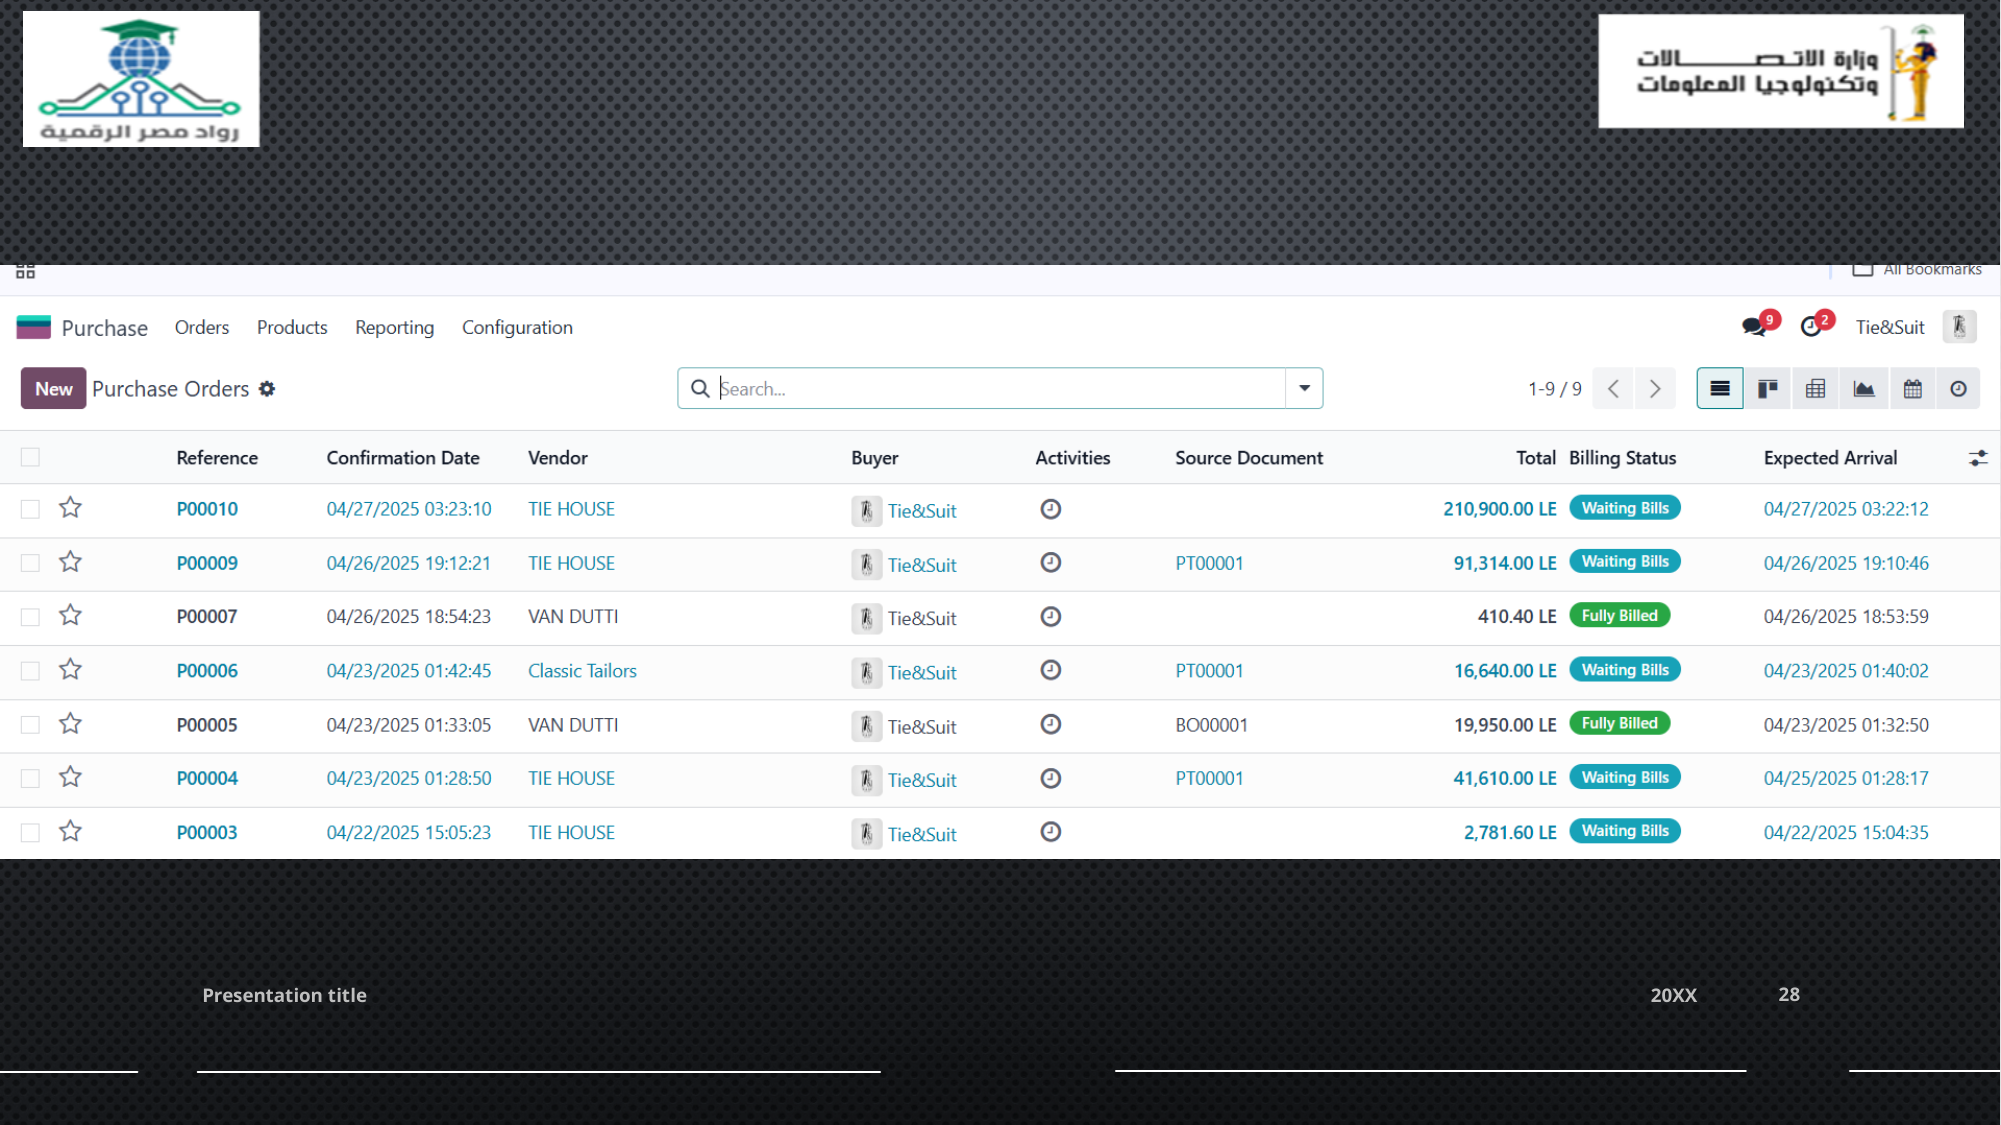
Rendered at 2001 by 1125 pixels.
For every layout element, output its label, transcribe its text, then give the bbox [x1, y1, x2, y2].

slide_number 28 [1724, 965, 1816, 1025]
picture [23, 11, 1964, 148]
picture [0, 265, 2000, 860]
footer Presentation title [187, 965, 1425, 1025]
slide_number 20XX [1449, 965, 1713, 1025]
